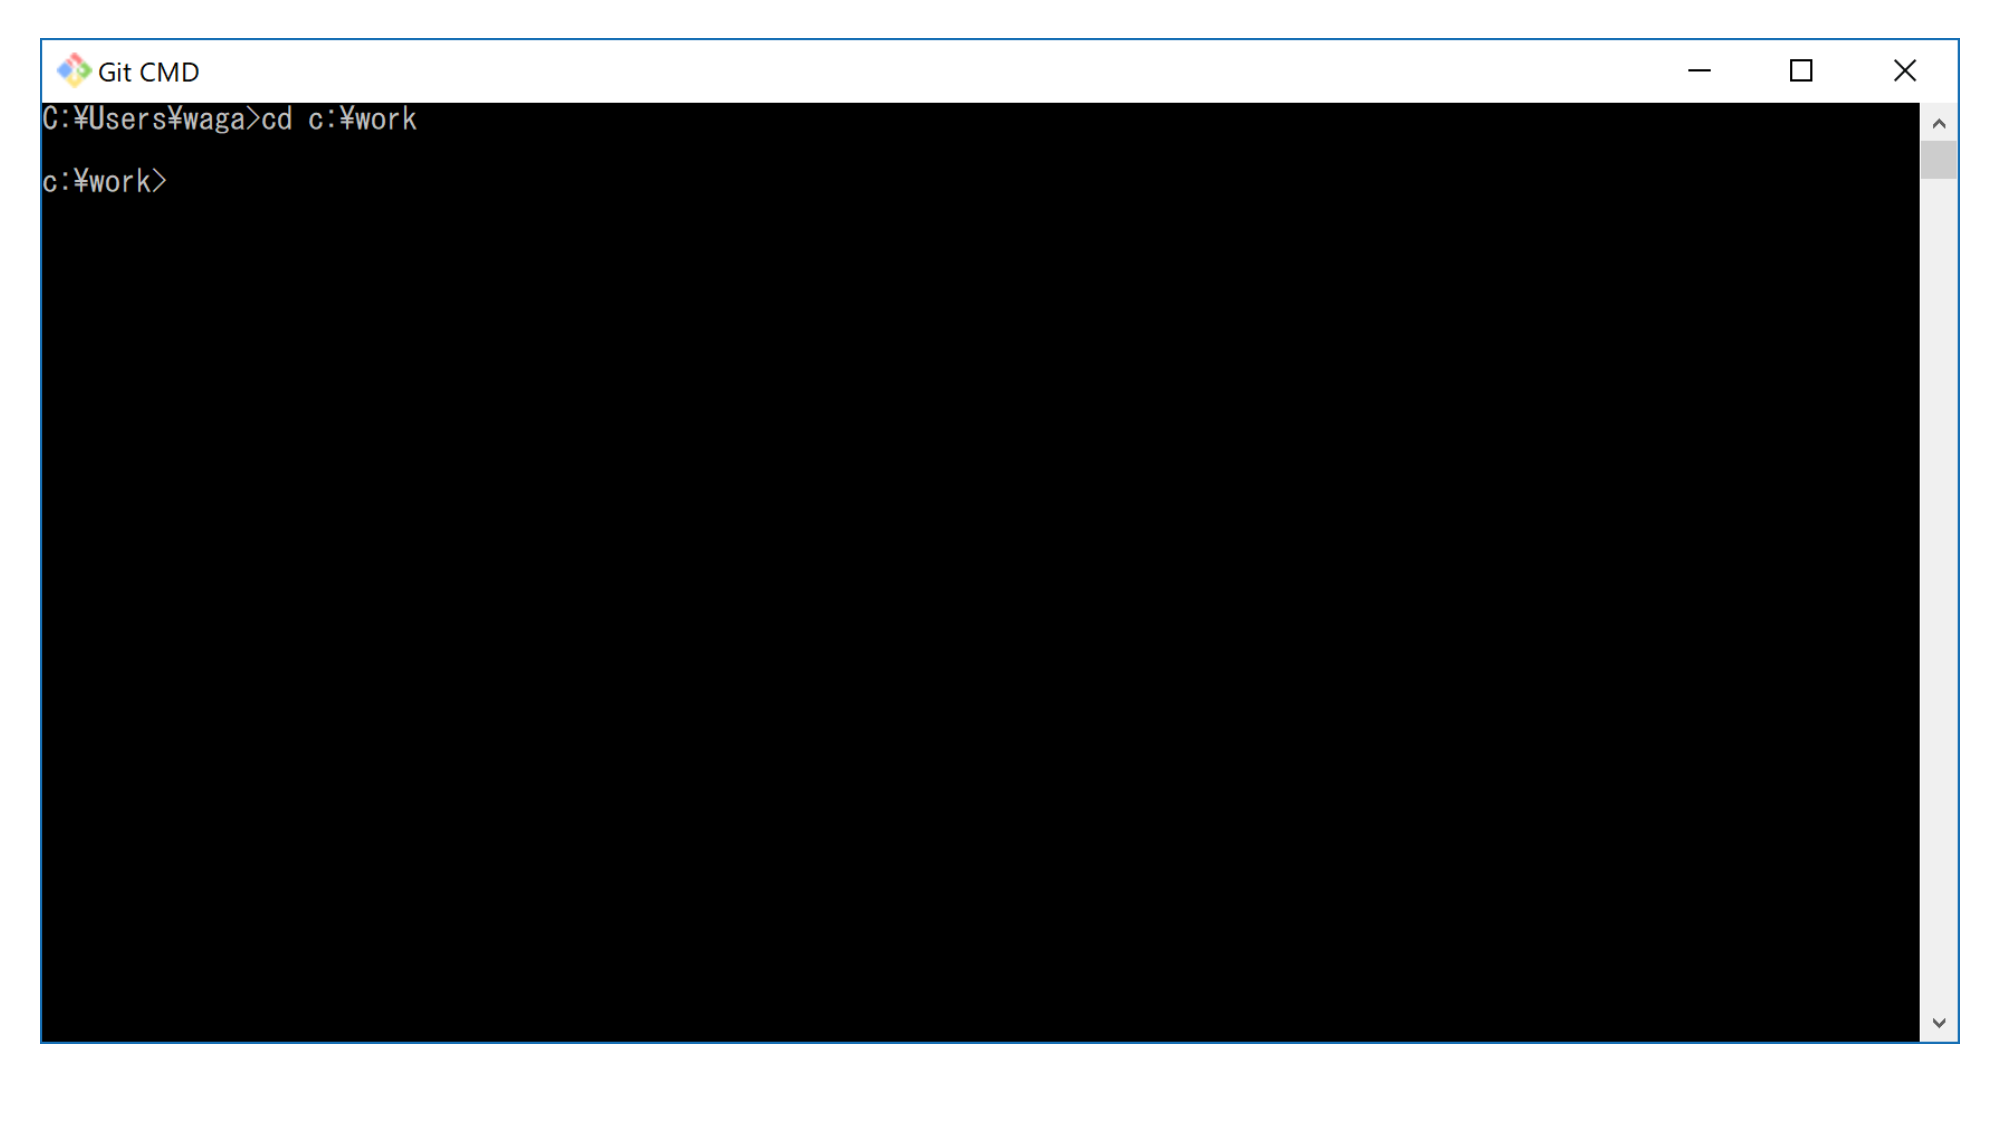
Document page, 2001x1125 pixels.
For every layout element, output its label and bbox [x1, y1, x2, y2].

picture [40, 38, 1960, 1044]
